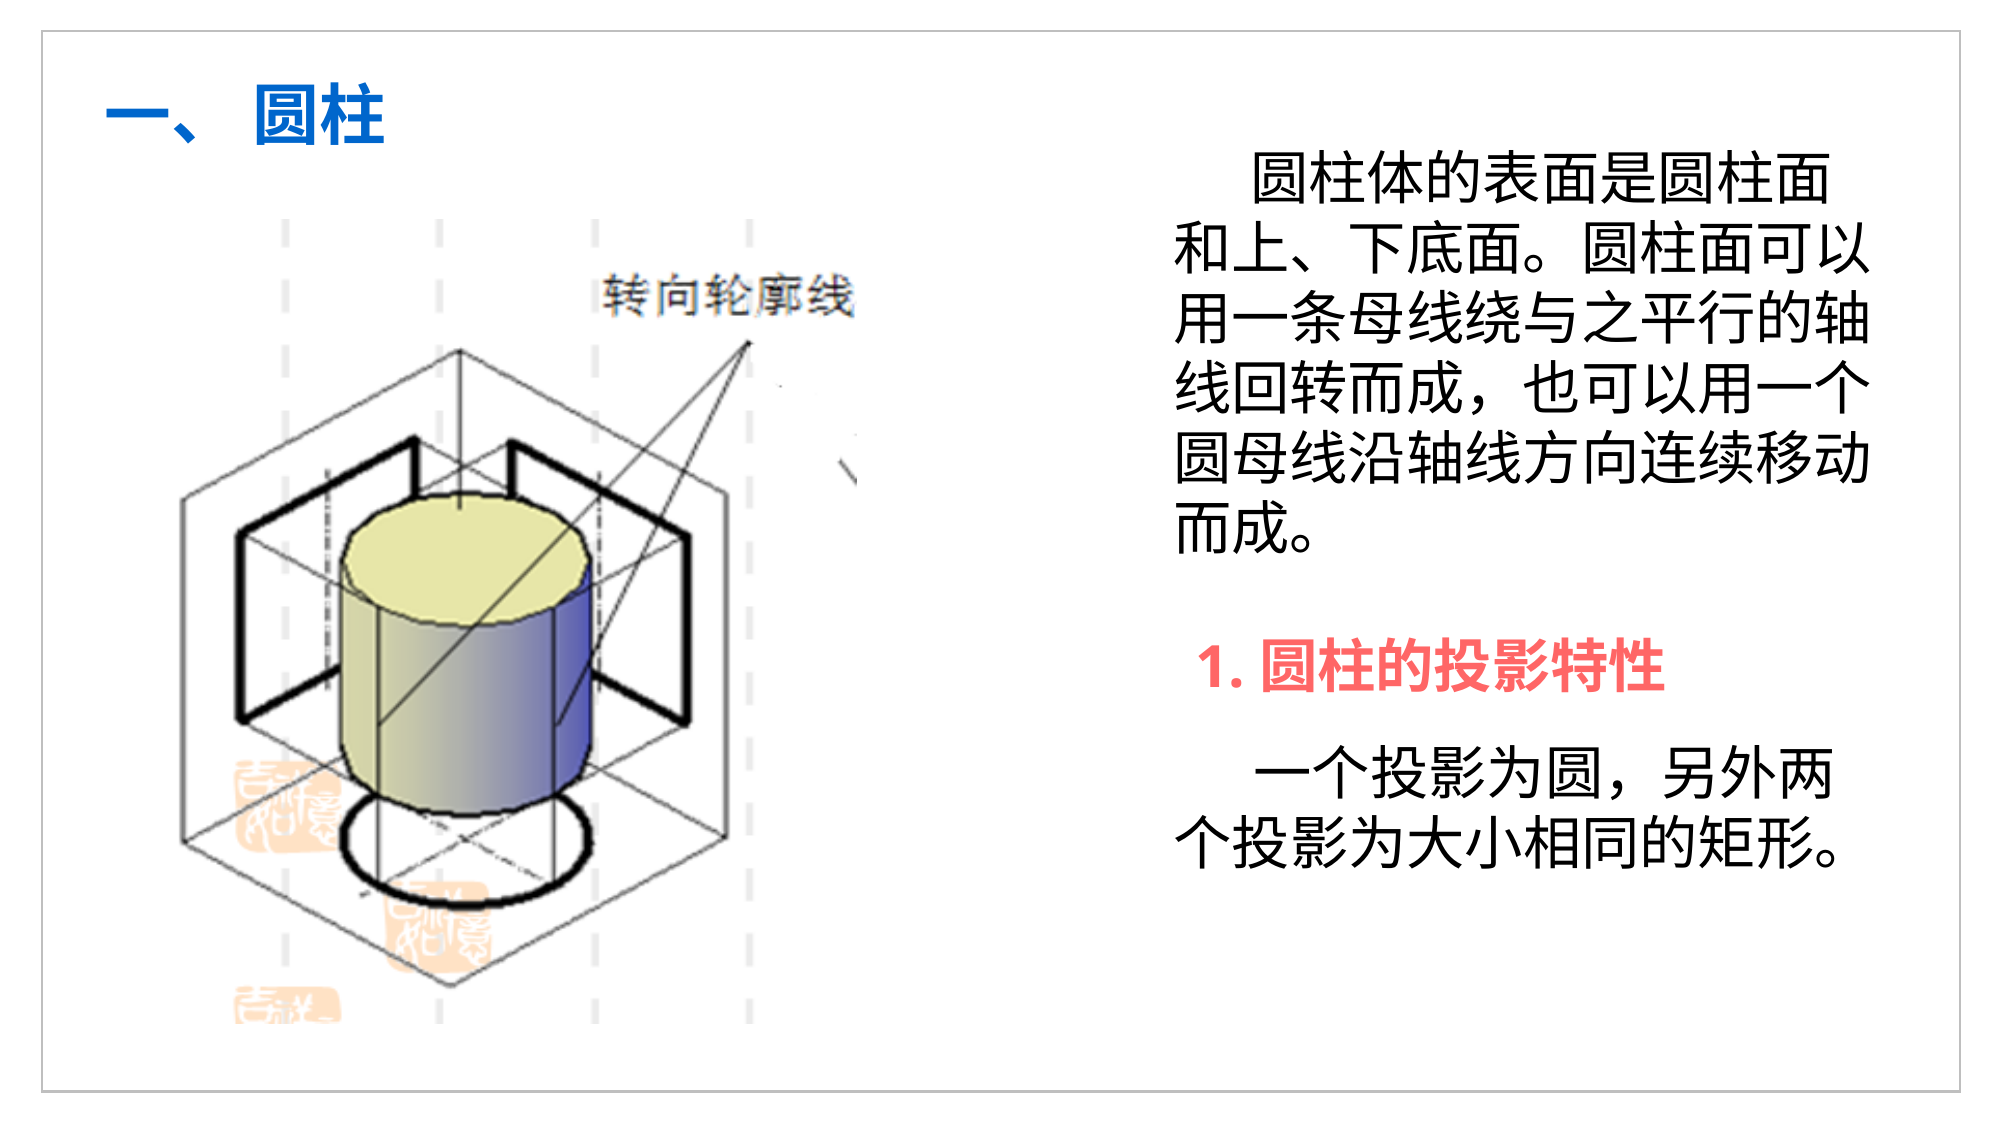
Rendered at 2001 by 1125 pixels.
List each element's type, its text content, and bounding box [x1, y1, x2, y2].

picture [155, 219, 857, 1024]
text_box 圆柱体的表面是圆柱面和上、下底面。圆柱面可以用一条母线绕与之平行的轴线回转而成，也可以用一个圆母线沿轴线方向连续移动而成。 [1158, 133, 1898, 569]
text_box 一、 圆柱 [89, 65, 1590, 161]
text_box 1.圆柱的投影特性 [1136, 621, 1727, 707]
text_box 一个投影为圆，另外两个投影为大小相同的矩形。 [1158, 728, 1904, 969]
